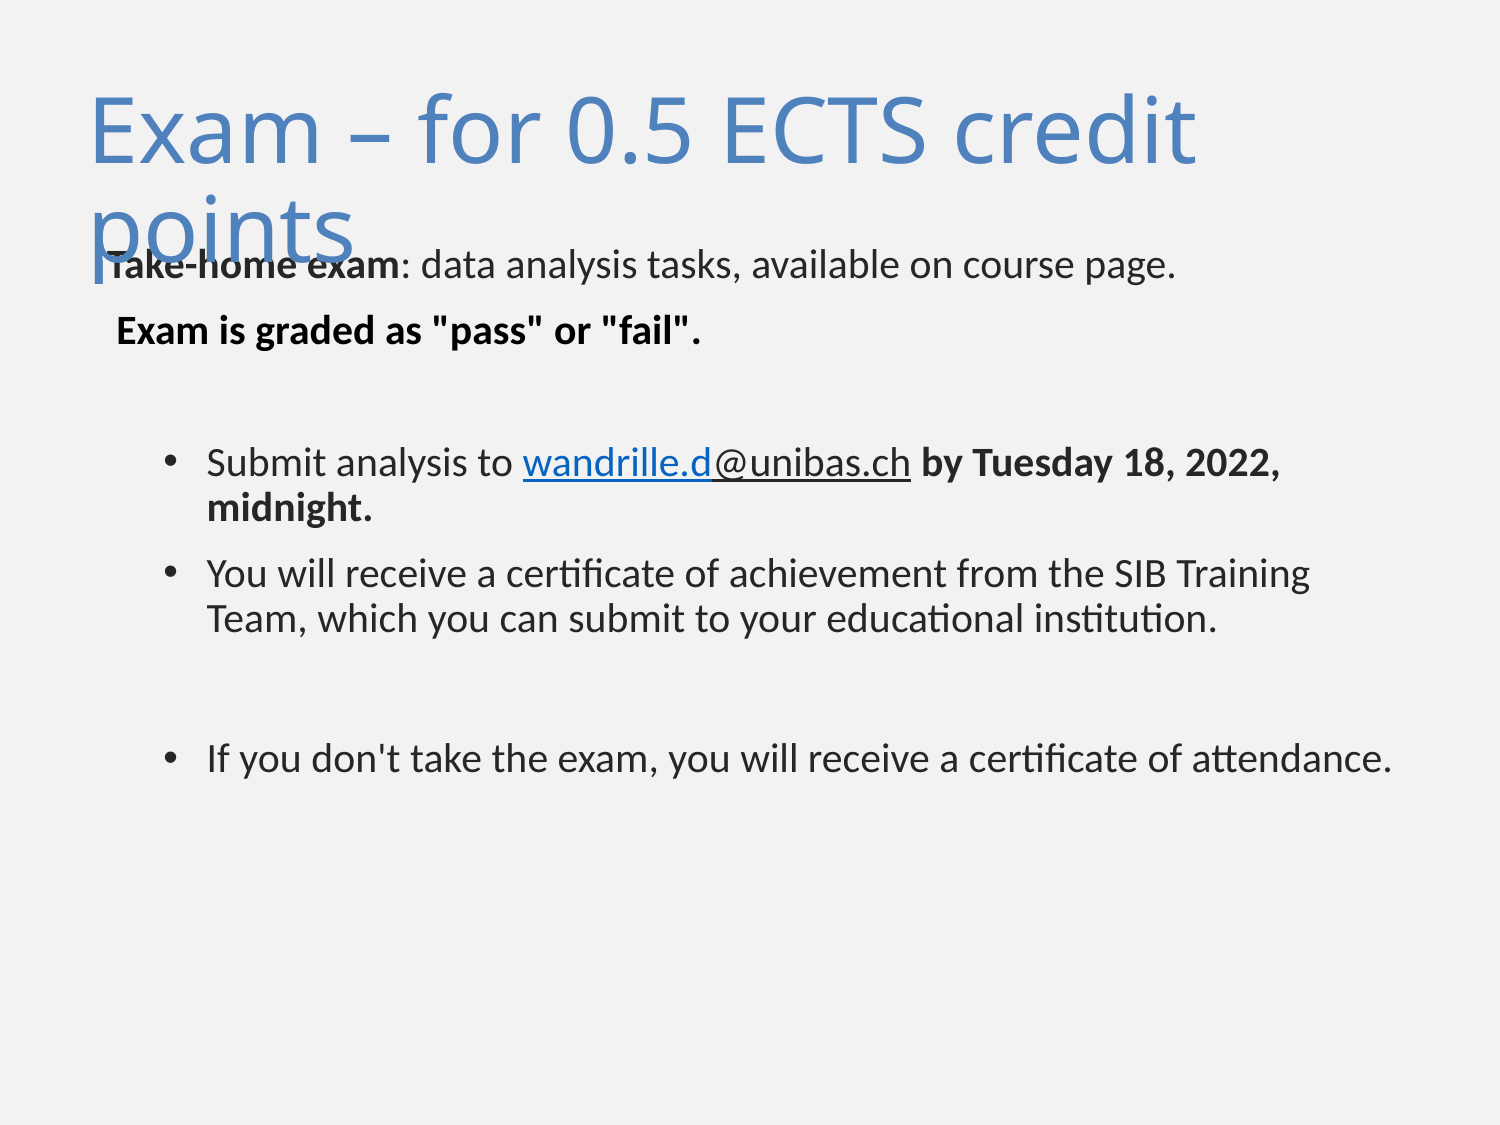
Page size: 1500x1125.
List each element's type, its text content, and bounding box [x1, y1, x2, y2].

text_box Exam – for 0.5 ECTS credit points [72, 77, 1345, 201]
list Take-home exam: data analysis tasks, available on course page. Exam is graded as "pass" or "fail". Submit analysis to wandrille.d@unibas.ch by Tuesday 18, 2022, midnight. You will receive a certificate of achievement from the SIB Training Team, which you can submit to your educational institution. If you don't take the exam, you will receive a certificate of attendance. [72, 234, 1418, 1012]
